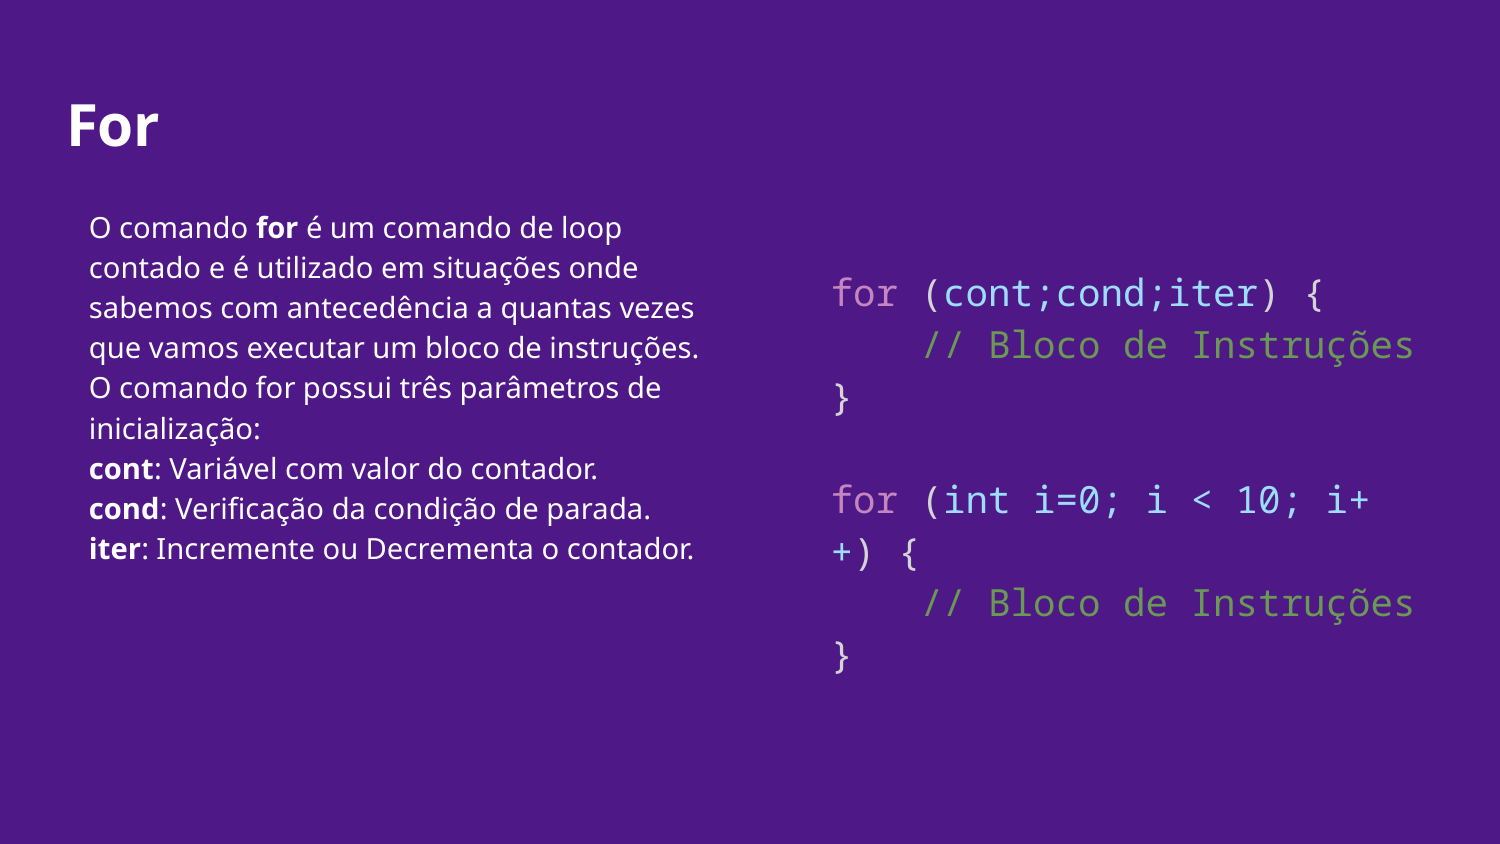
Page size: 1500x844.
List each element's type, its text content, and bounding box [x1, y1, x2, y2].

list for (cont;cond;iter) { // Bloco de Instruções } for (int i=0; i < 10; i++) { // Bloco de Instruções } [792, 189, 1449, 750]
title For [51, 72, 1449, 167]
list O comando for é um comando de loop contado e é utilizado em situações onde sabemos com antecedência a quantas vezes que vamos executar um bloco de instruções. O comando for possui três parâmetros de inicialização: cont: Variável com valor do contador. cond: Verificação da condição de parada. iter: Incremente ou Decrementa o contador. [51, 189, 750, 750]
